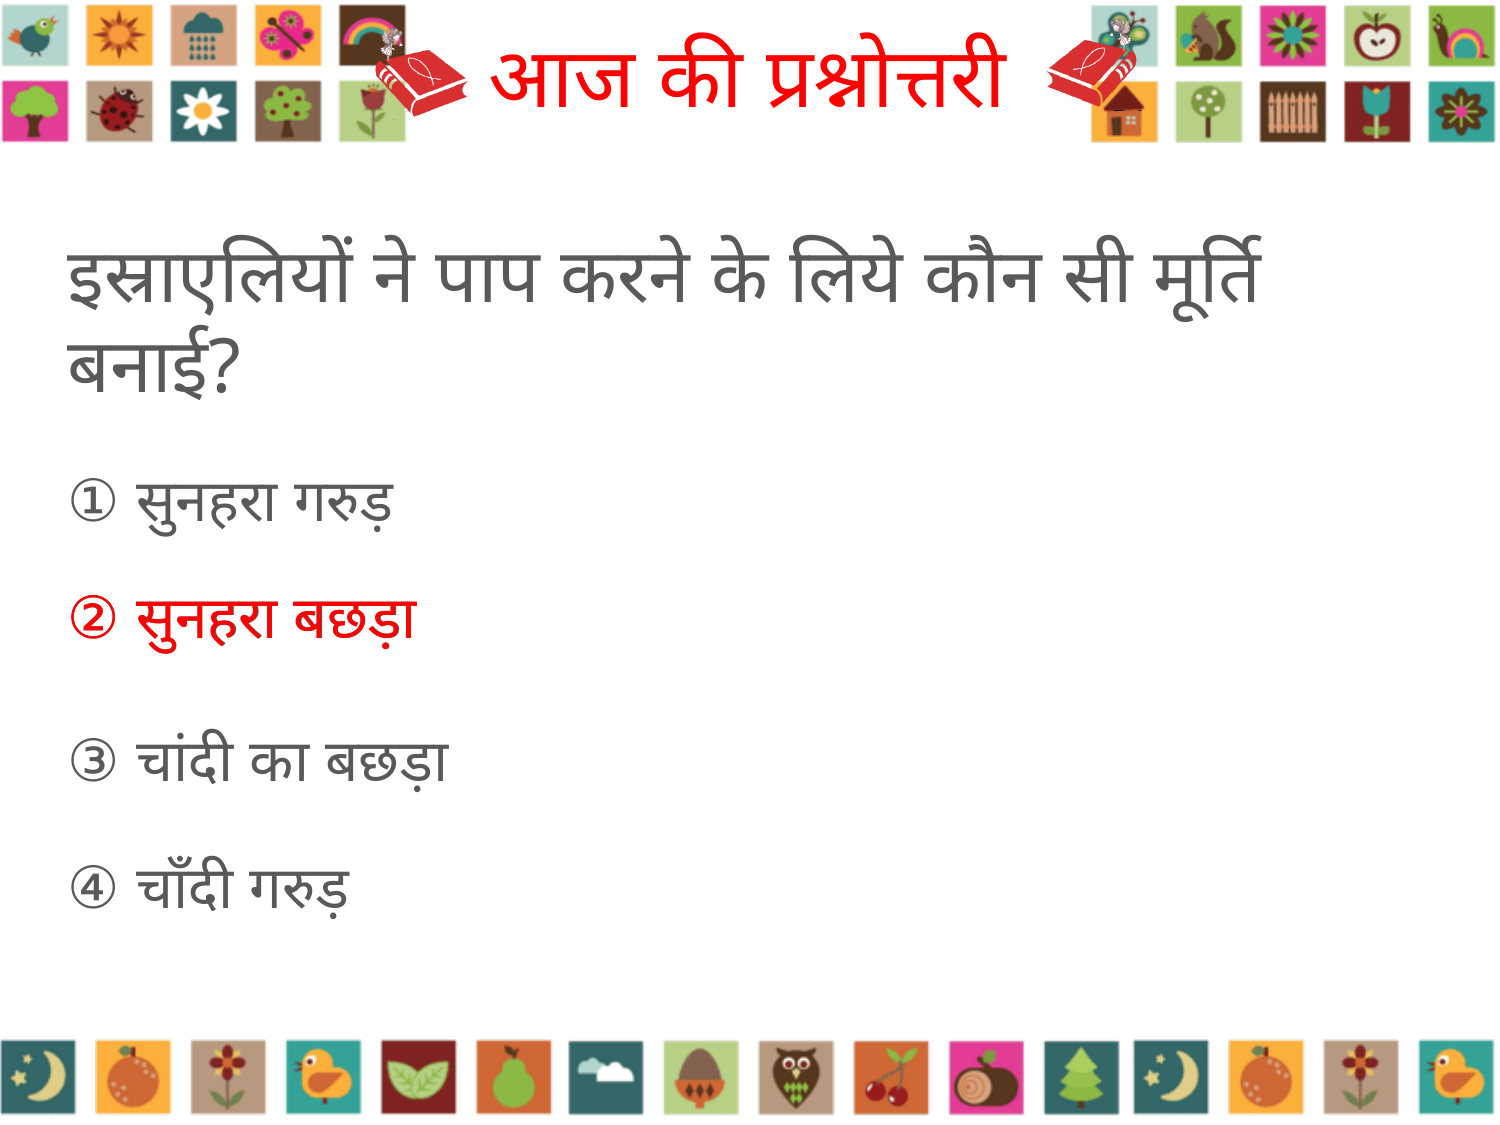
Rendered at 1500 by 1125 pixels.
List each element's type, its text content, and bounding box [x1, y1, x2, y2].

text_box आज की प्रश्नोत्तरी [425, 16, 1078, 131]
picture [1015, 3, 1500, 150]
picture [0, 3, 501, 150]
text_box ① सुनहरा गरुड़ [53, 456, 1436, 541]
text_box ② सुनहरा बछड़ा [52, 573, 1483, 658]
text_box ④ चाँदी गरुड़ [53, 842, 1483, 928]
text_box इस्राएलियों ने पाप करने के लिये कौन सी मूर्ति बनाई? [53, 219, 1436, 415]
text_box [0, 1028, 1500, 1118]
text_box ③ चांदी का बछड़ा [53, 716, 1483, 801]
